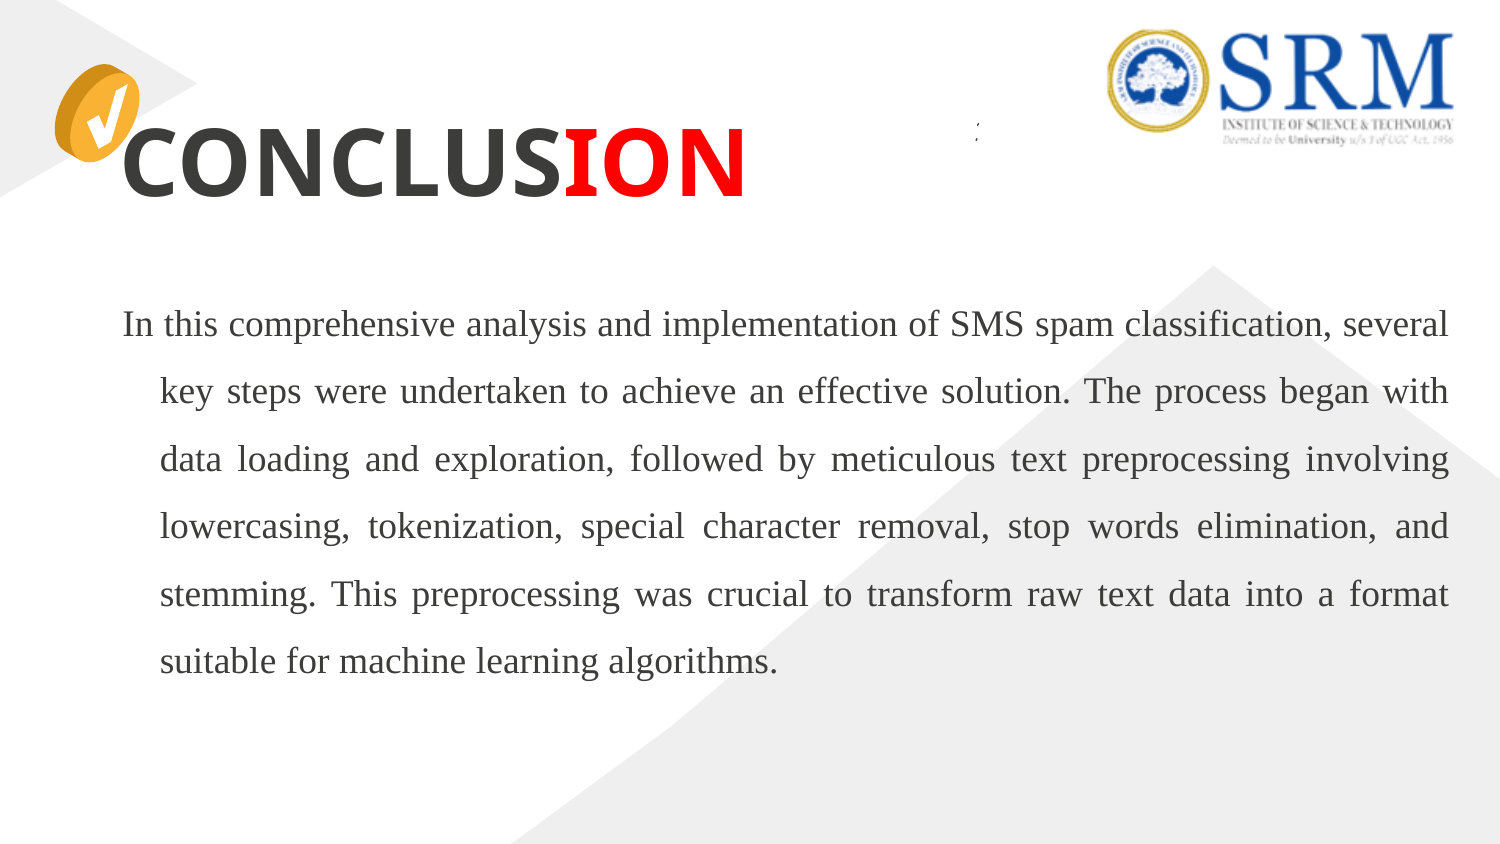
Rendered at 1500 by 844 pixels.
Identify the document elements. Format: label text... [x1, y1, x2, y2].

picture [1087, 9, 1493, 166]
title CONCLUSION [104, 87, 958, 226]
subtitle In this comprehensive analysis and implementation of SMS spam classification, several key steps were undertaken to achieve an effective solution. The process began with data loading and exploration, followed by meticulous text preprocessing involving lowercasing, tokenization, special character removal, stop words elimination, and stemming. This preprocessing was crucial to transform raw text data into a format suitable for machine learning algorithms. [107, 261, 1467, 813]
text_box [54, 63, 144, 163]
